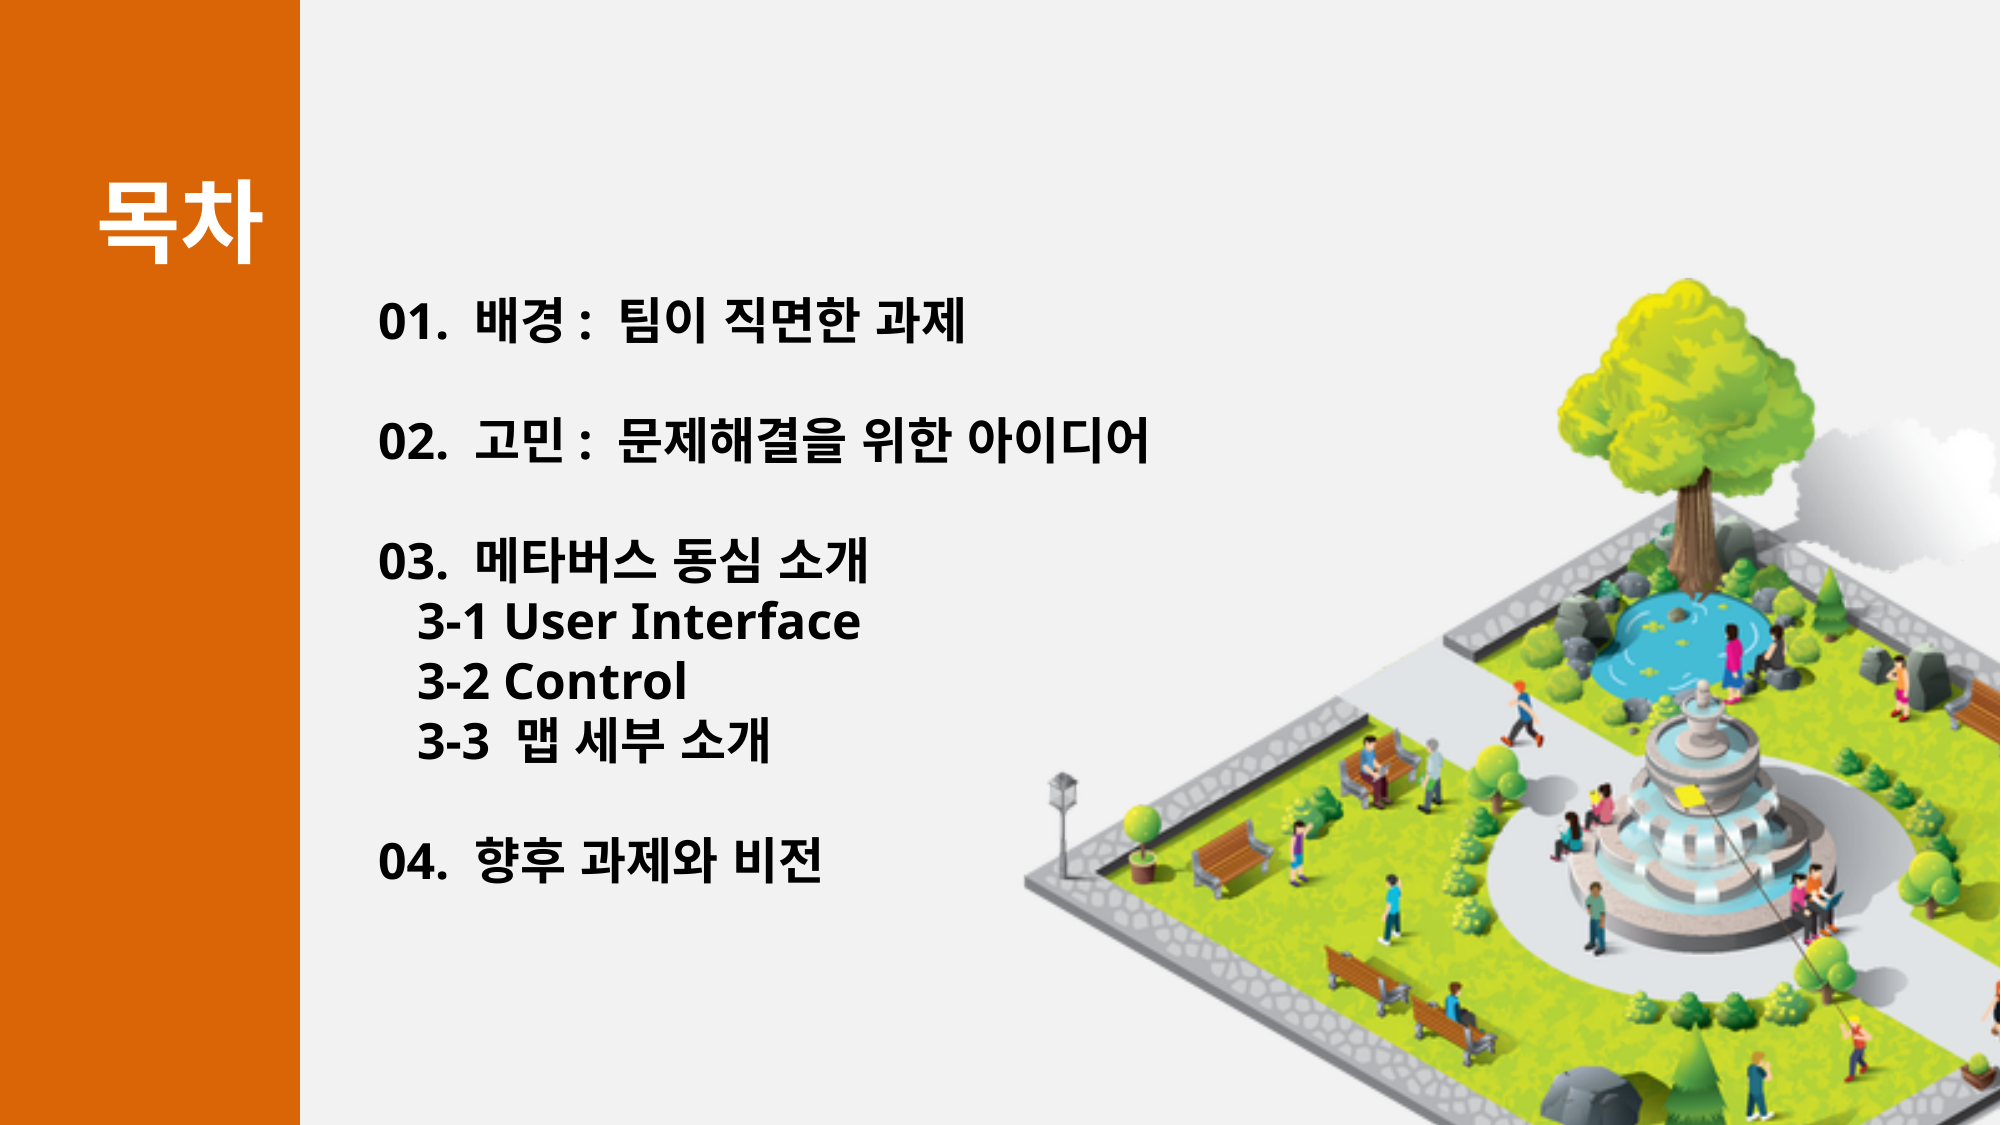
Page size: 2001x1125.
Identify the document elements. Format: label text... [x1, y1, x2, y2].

text_box 목차 [0, 157, 280, 283]
picture [948, 30, 2000, 1125]
text_box 01. 배경: 팀이 직면한 과제 02. 고민: 문제해결을 위한 아이디어 03. 메타버스 동심 소개 3-1 User Interface 3-2 Control 3-3 맵 세부 소개 04. 향후 과제와 비전 [363, 282, 948, 897]
text_box [0, 0, 301, 1125]
